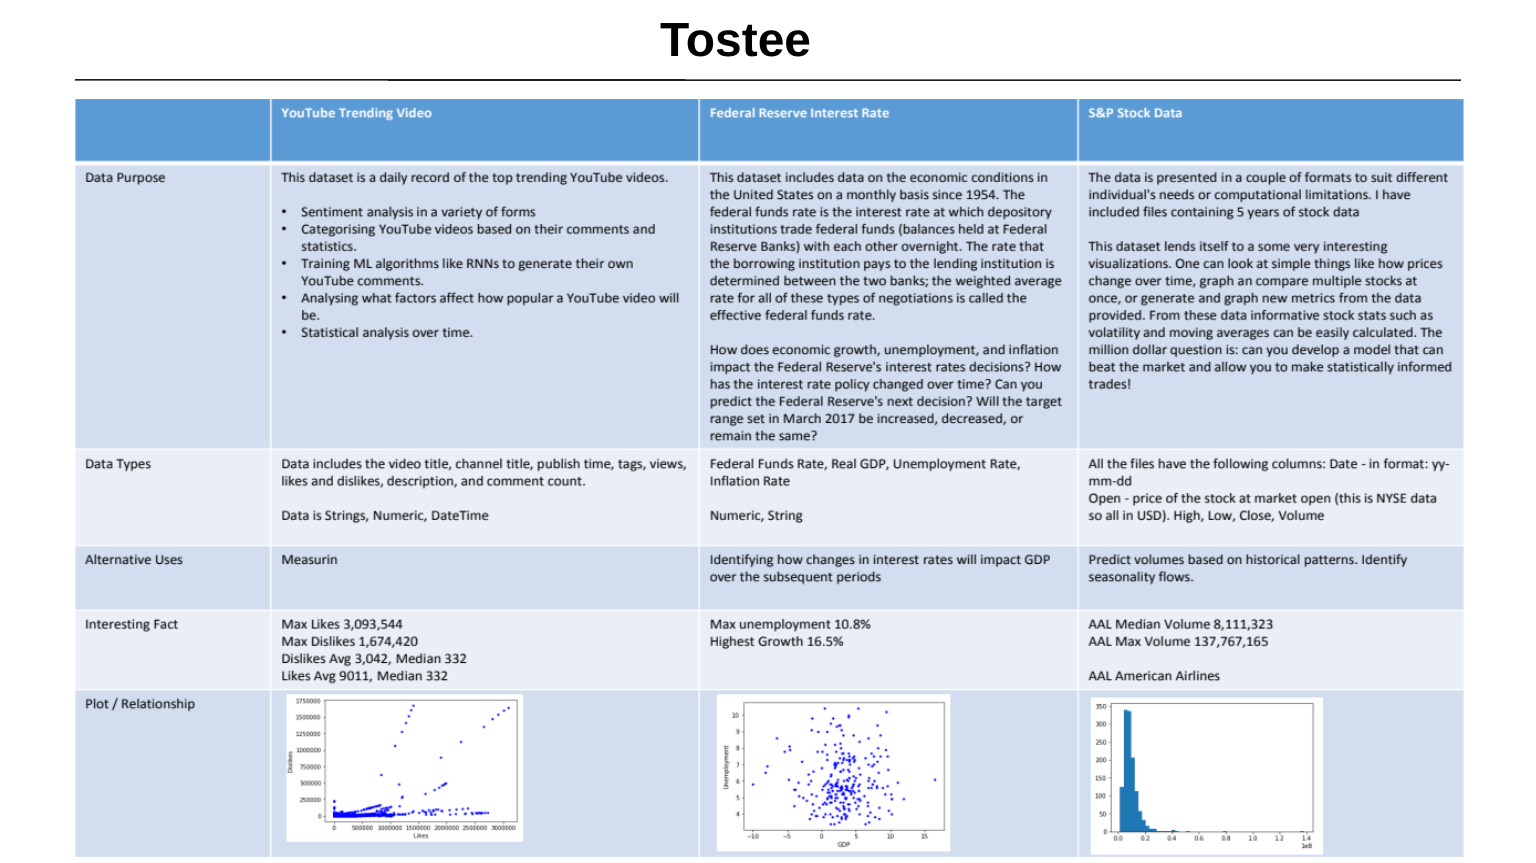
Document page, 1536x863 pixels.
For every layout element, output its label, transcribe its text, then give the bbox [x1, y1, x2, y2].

text_box Tostee [430, 0, 1041, 75]
picture [62, 84, 1476, 857]
